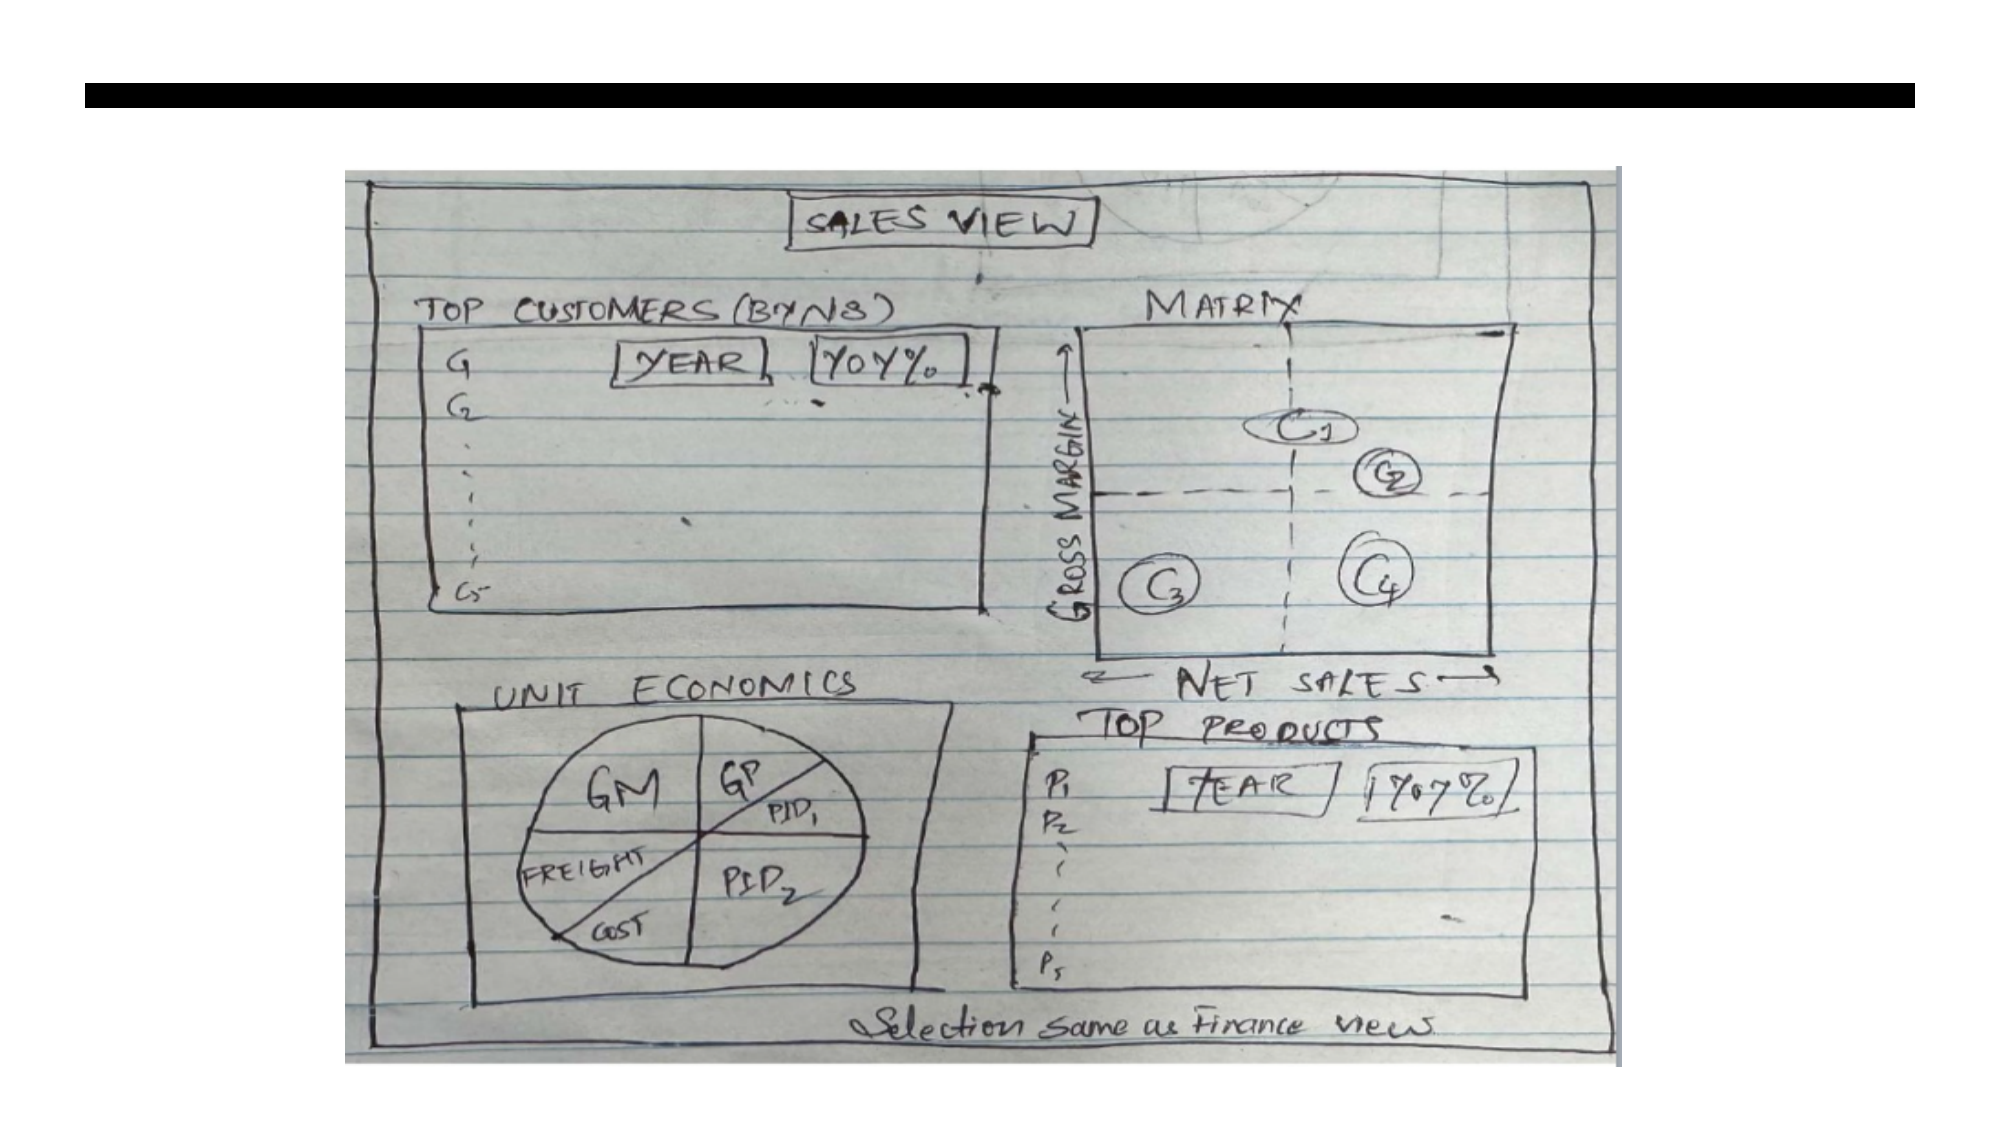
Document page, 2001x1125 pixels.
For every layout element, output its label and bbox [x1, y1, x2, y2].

picture [344, 166, 1623, 1067]
